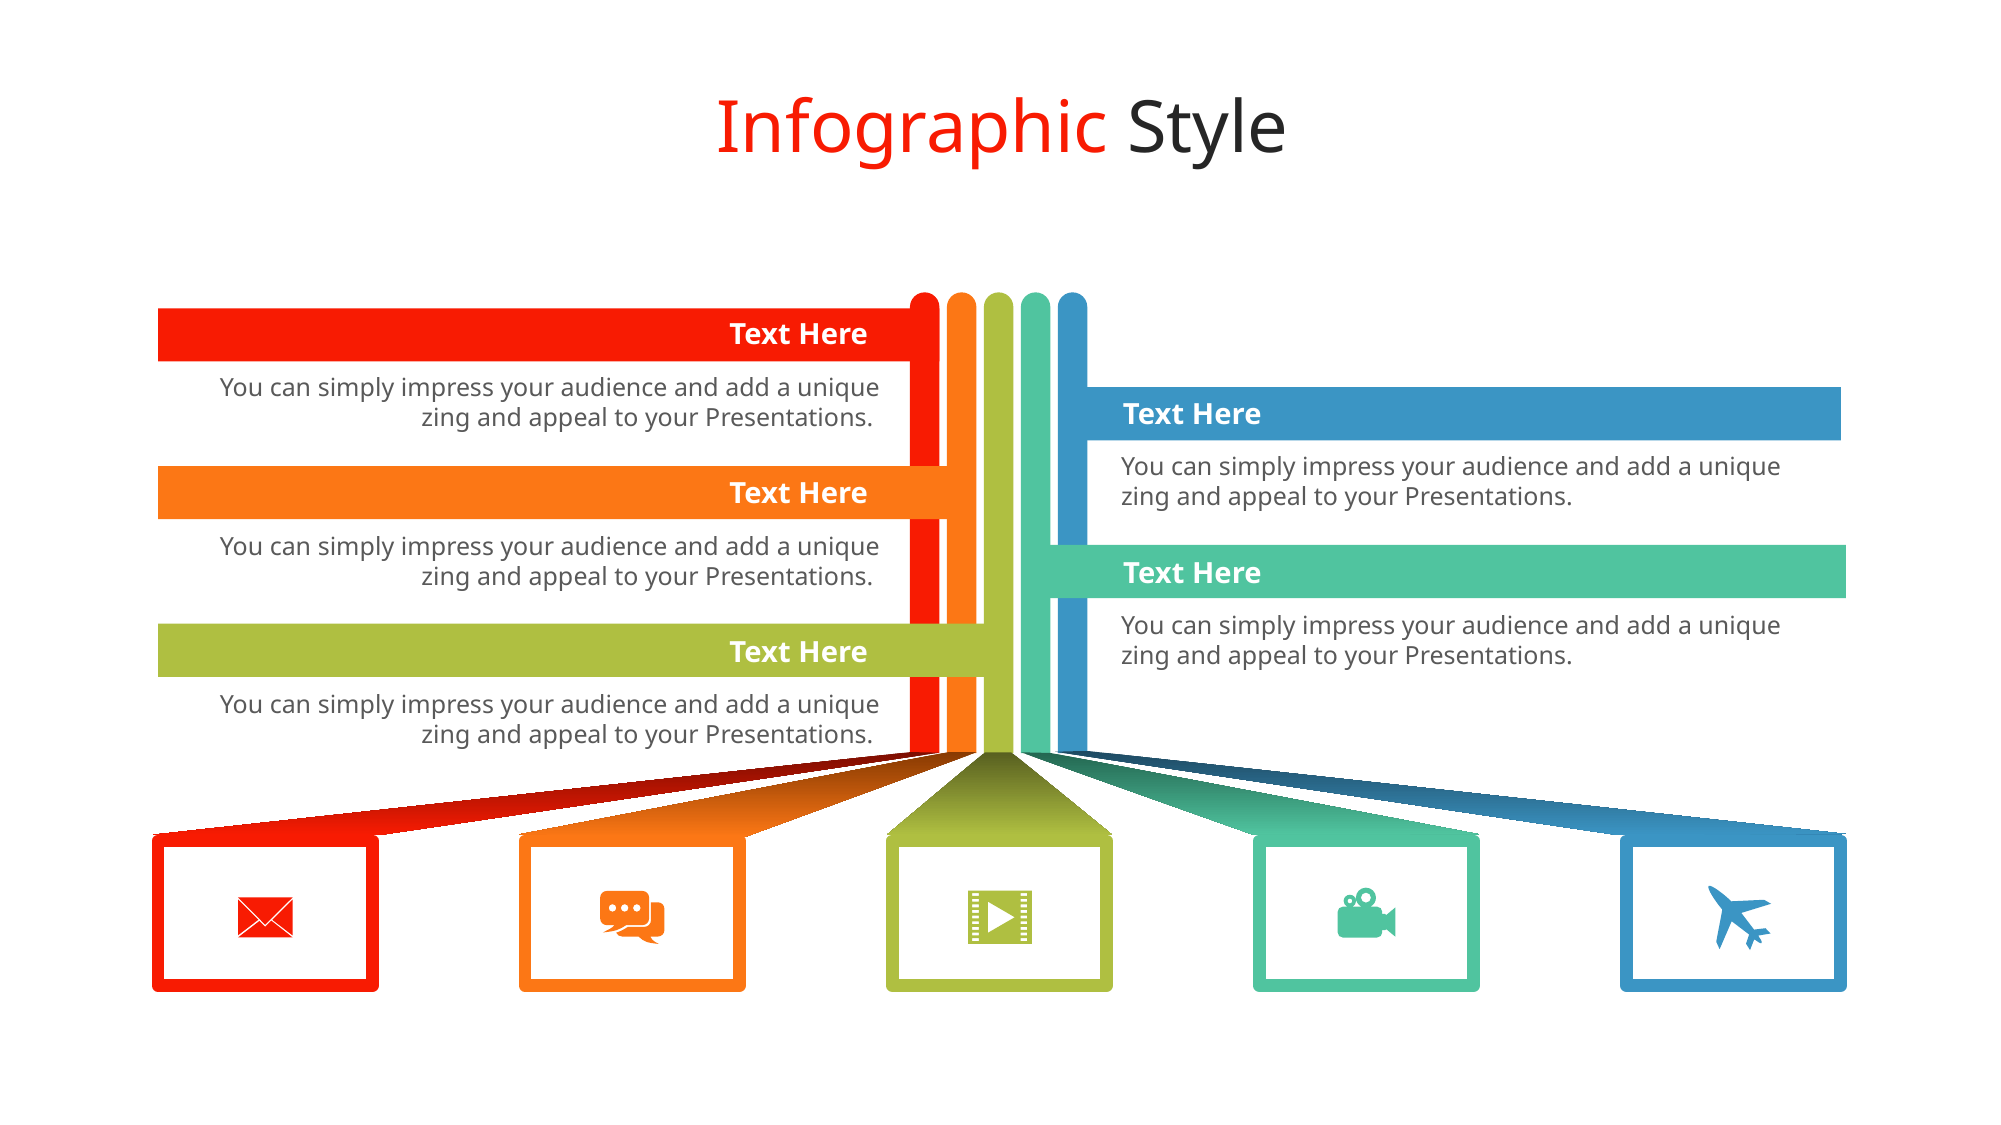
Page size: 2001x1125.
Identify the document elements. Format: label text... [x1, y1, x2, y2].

text_box [157, 465, 975, 521]
text_box [236, 896, 294, 939]
text_box [967, 889, 1033, 945]
text_box Text Here [695, 308, 902, 358]
text_box [524, 839, 741, 987]
text_box [908, 363, 941, 465]
text_box [982, 291, 1015, 754]
text_box Text Here [1089, 546, 1296, 597]
text_box [1055, 750, 1846, 836]
text_box [1625, 839, 1842, 987]
text_box [598, 889, 666, 946]
text_box You can simply impress your audience and add a unique zing and appeal to your Presentations. [1106, 602, 1841, 677]
text_box [908, 521, 941, 622]
text_box [908, 291, 941, 307]
text_box [945, 678, 978, 752]
text_box Text Here [1096, 387, 1289, 438]
text_box [1060, 386, 1842, 442]
text_box [886, 752, 1113, 836]
text_box [1021, 752, 1480, 835]
text_box You can simply impress your audience and add a unique zing and appeal to your Presentations. [188, 522, 896, 598]
text_box [1056, 599, 1089, 751]
text_box [1019, 291, 1052, 755]
text_box [157, 622, 1004, 678]
text_box [908, 678, 941, 753]
text_box [1056, 291, 1089, 544]
text_box [157, 839, 374, 987]
text_box You can simply impress your audience and add a unique zing and appeal to your Presentations. [188, 681, 896, 757]
text_box You can simply impress your audience and add a unique zing and appeal to your Presentations. [188, 364, 896, 439]
list Infographic Style [53, 55, 1952, 175]
text_box [157, 307, 941, 363]
text_box [1707, 884, 1773, 952]
text_box [1336, 886, 1397, 939]
text_box [891, 839, 1108, 987]
text_box [1258, 839, 1475, 987]
text_box [152, 752, 939, 836]
text_box Text Here [689, 467, 908, 518]
text_box [519, 751, 978, 837]
text_box Text Here [689, 626, 908, 677]
text_box [1020, 544, 1847, 599]
text_box You can simply impress your audience and add a unique zing and appeal to your Presentations. [1106, 443, 1841, 519]
text_box [945, 291, 978, 622]
